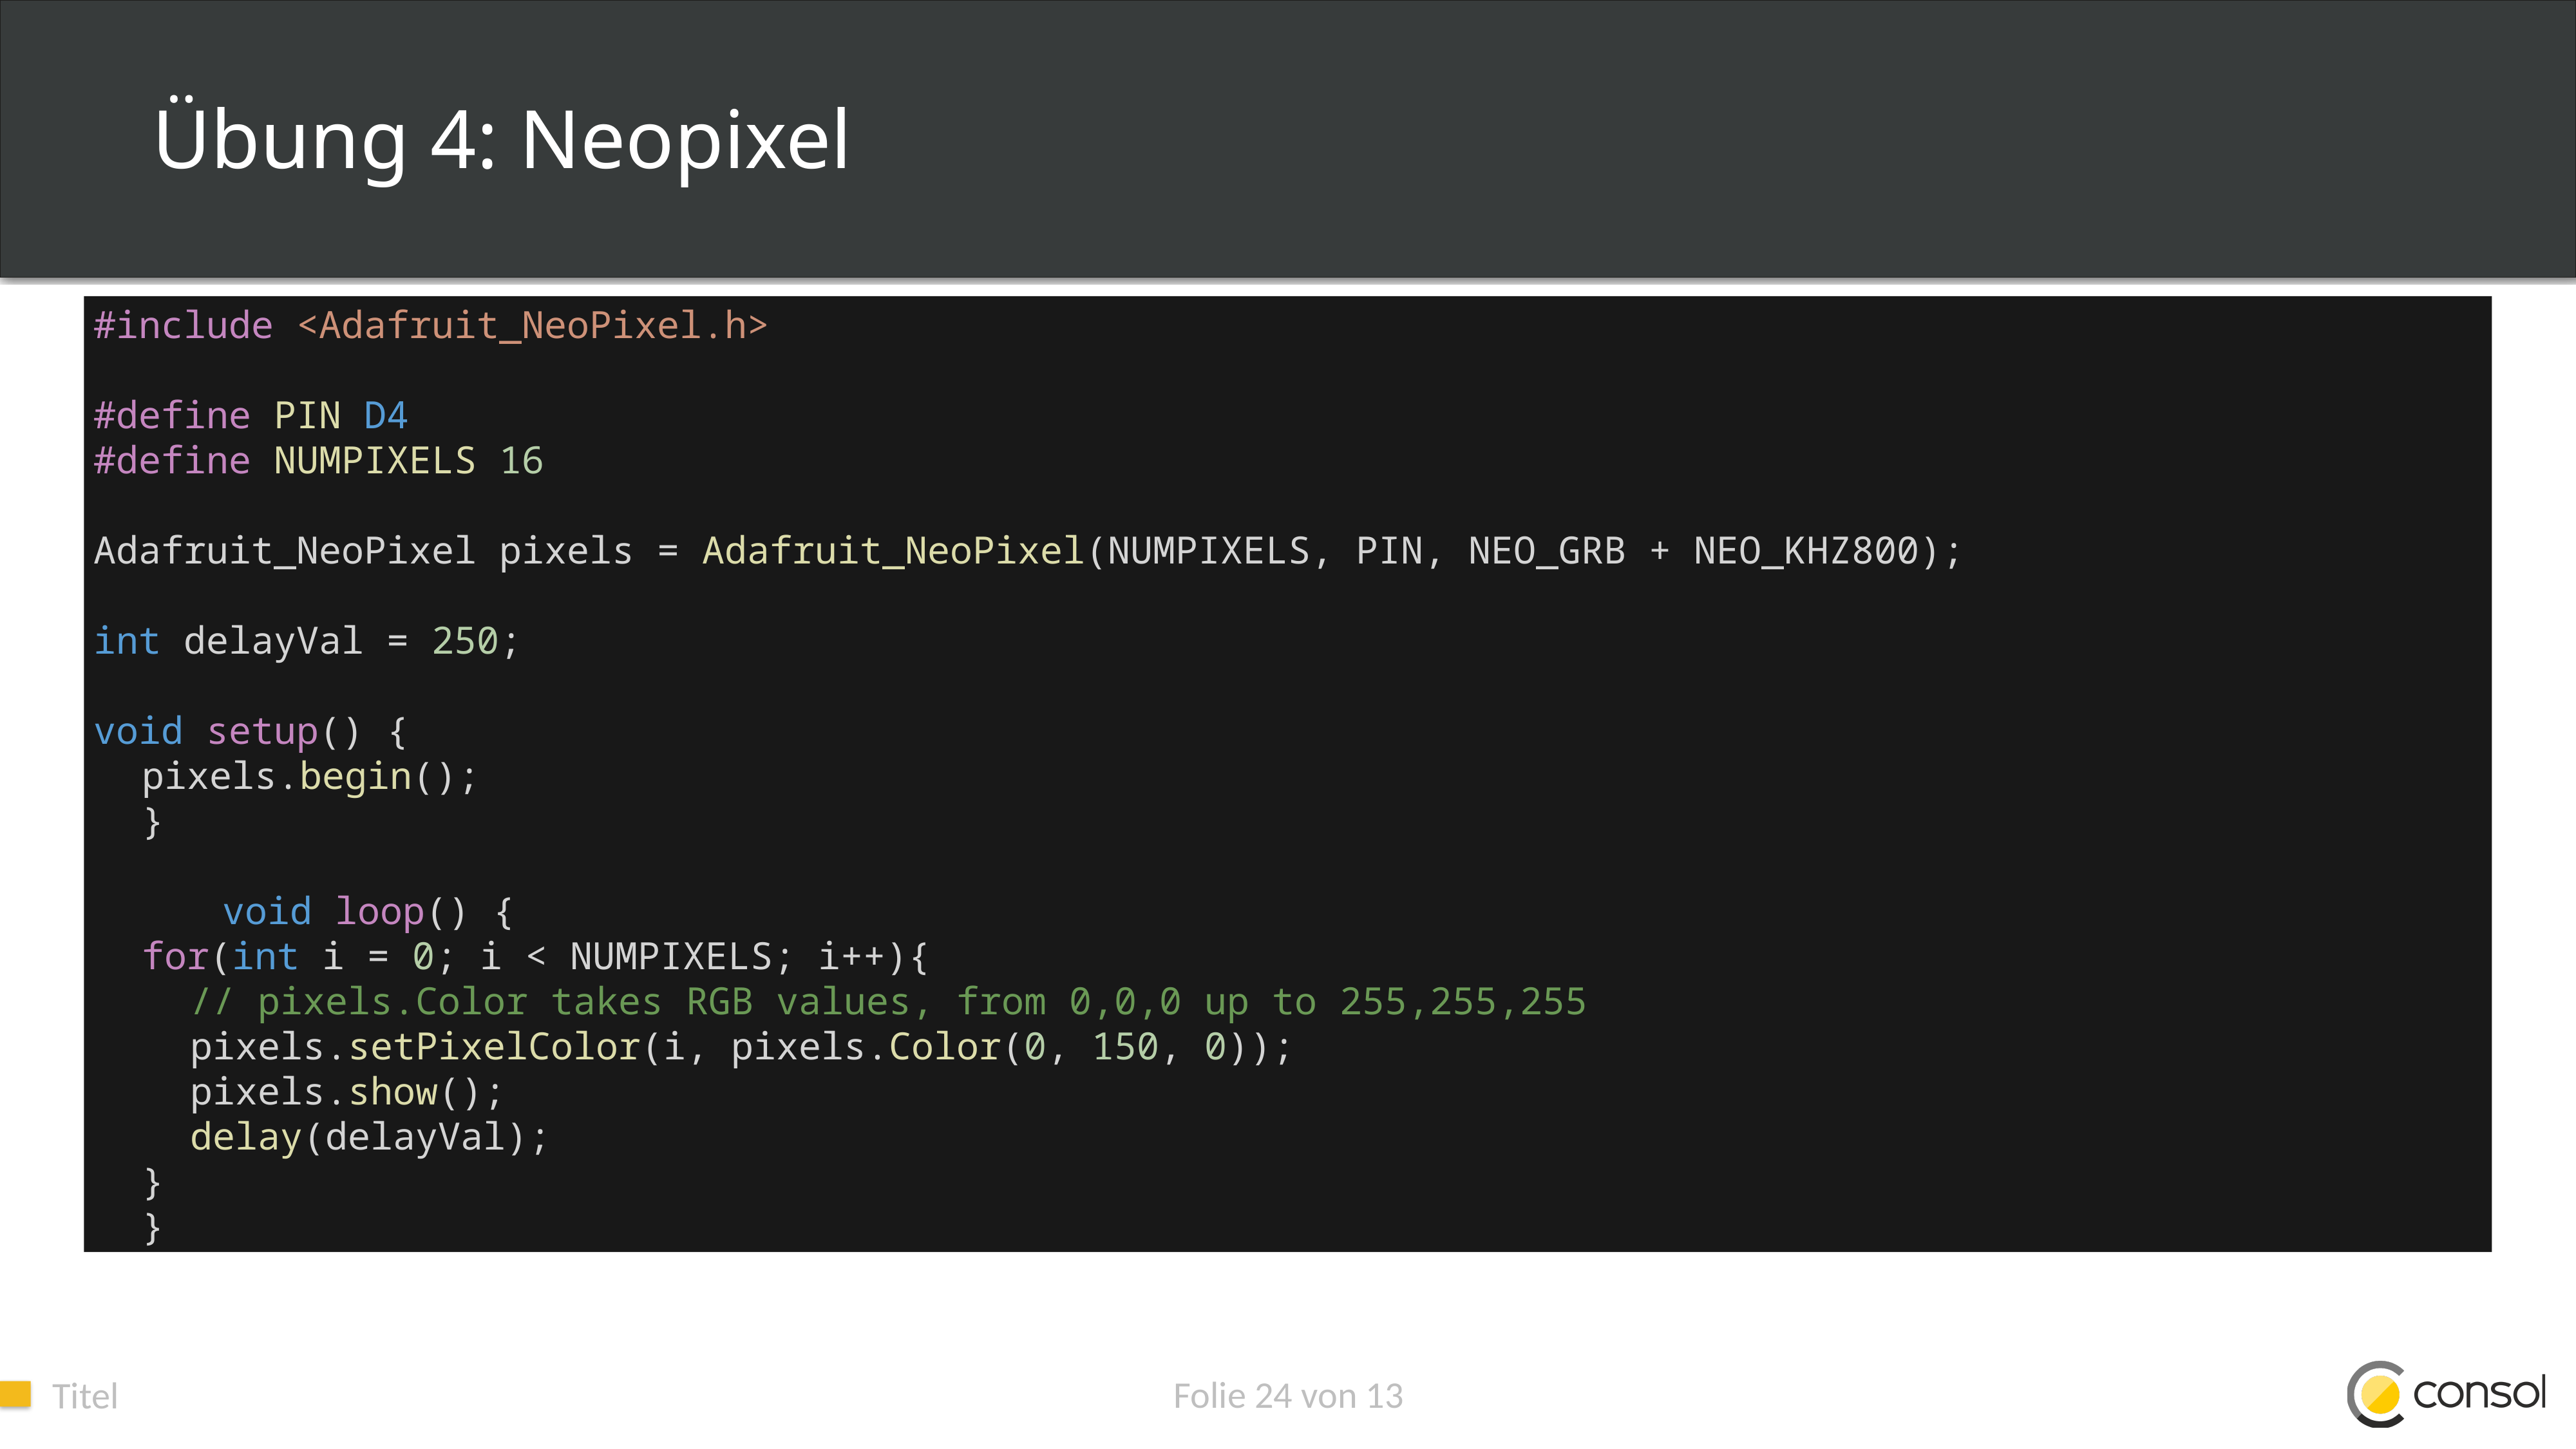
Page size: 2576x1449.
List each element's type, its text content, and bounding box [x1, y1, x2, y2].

text_box #include <Adafruit_NeoPixel.h> #define PIN D4 #define NUMPIXELS 16 Adafruit_NeoPixel pixels = Adafruit_NeoPixel(NUMPIXELS, PIN, NEO_GRB + NEO_KHZ800); int delayVal = 250; void setup() { pixels.begin(); } void loop() { for(int i = 0; i < NUMPIXELS; i++){ // pixels.Color takes RGB values, from 0,0,0 up to 255,255,255 pixels.setPixelColor(i, pixels.Color(0, 150, 0)); pixels.show(); delay(delayVal); } } [84, 296, 2492, 1253]
title Übung 4: Neopixel [152, 33, 2421, 240]
